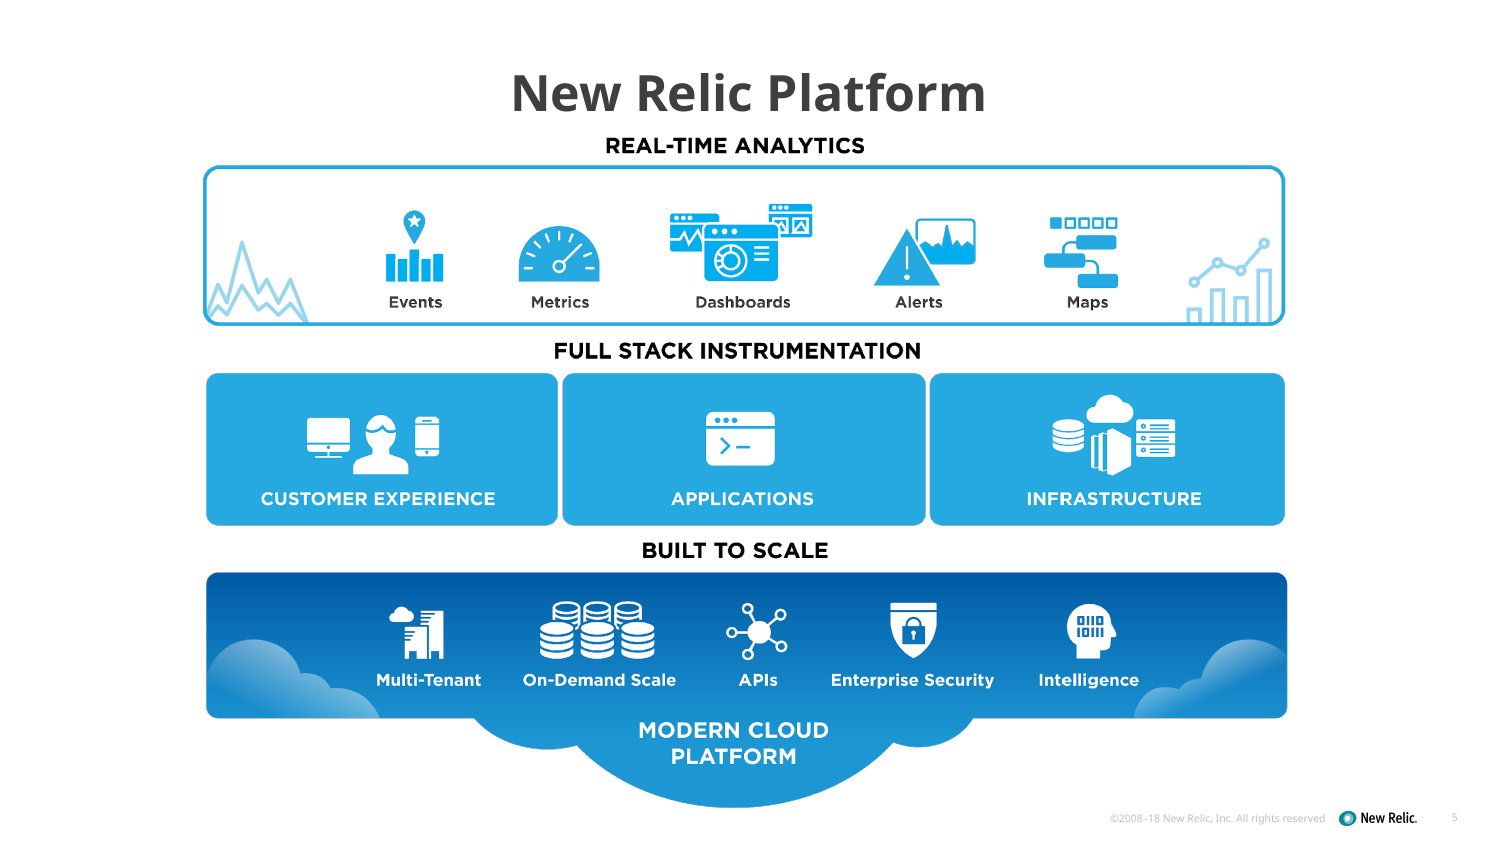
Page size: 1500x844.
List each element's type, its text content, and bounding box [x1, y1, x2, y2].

picture [124, 134, 1376, 808]
slide_number 5 [1416, 804, 1473, 833]
title New Relic Platform [59, 60, 1439, 151]
picture [1339, 811, 1416, 826]
